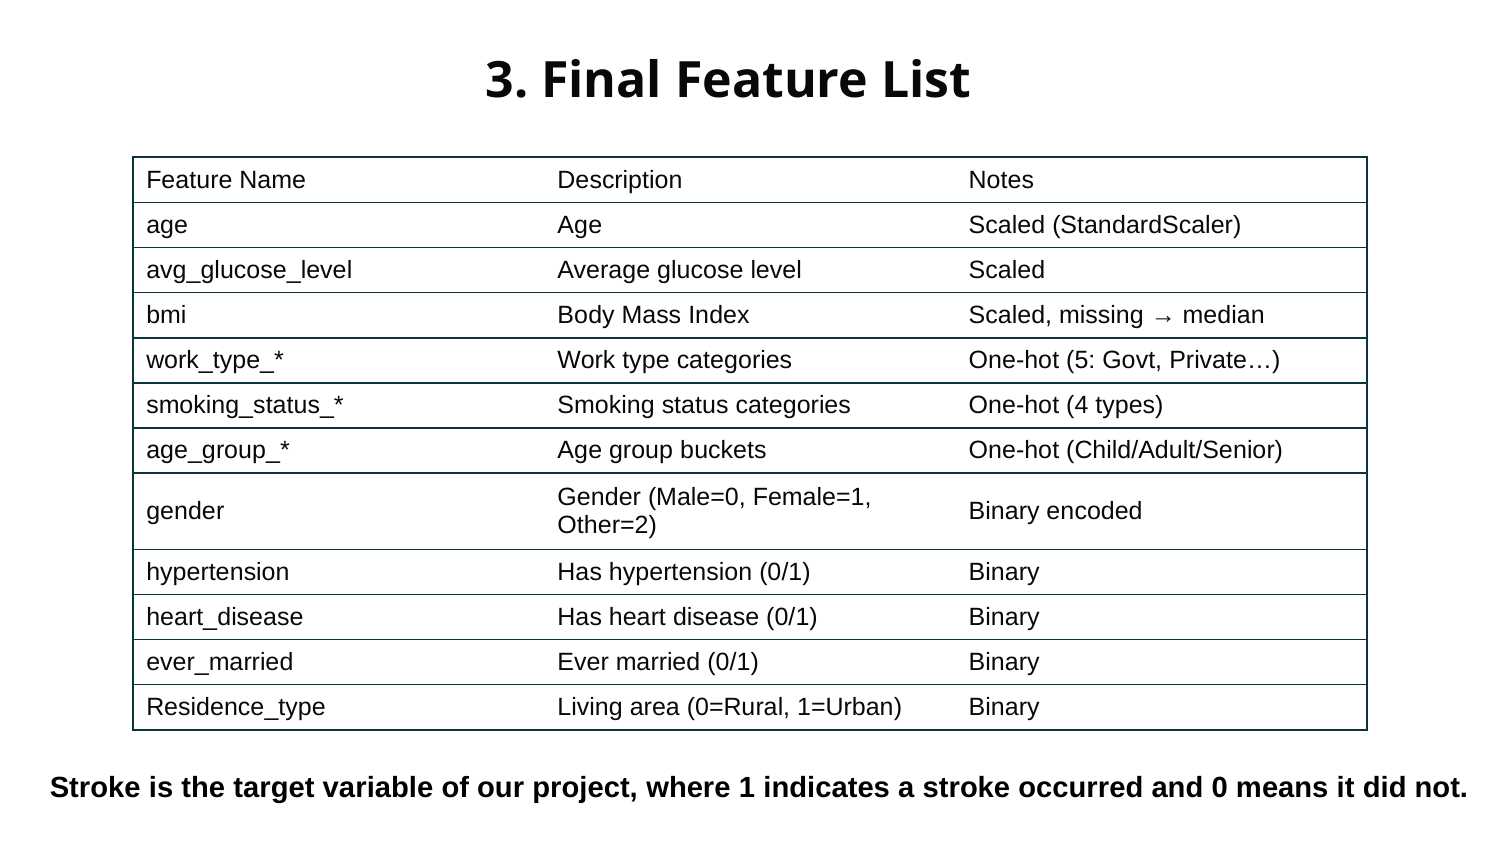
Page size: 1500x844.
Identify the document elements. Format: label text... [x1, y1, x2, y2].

table_cell Ever married (0/1) [544, 640, 956, 684]
table_cell work_type_* [134, 339, 544, 382]
table_cell ever_married [134, 640, 544, 684]
table_cell Work type categories [544, 339, 956, 382]
table_cell Body Mass Index [544, 293, 956, 337]
table_cell Binary encoded [956, 474, 1366, 549]
table_cell hypertension [134, 550, 544, 594]
table_cell bmi [134, 293, 544, 337]
table_cell gender [134, 474, 544, 549]
table_cell Gender (Male=0, Female=1, Other=2) [544, 474, 956, 549]
table_header Description [544, 158, 956, 202]
table_cell Binary [956, 685, 1366, 729]
table_cell Scaled, missing → median [956, 293, 1366, 337]
table_cell Smoking status categories [544, 384, 956, 427]
table_cell One-hot (4 types) [956, 384, 1366, 427]
table_cell Binary [956, 640, 1366, 684]
table_cell Age group buckets [544, 429, 956, 472]
text_box 3. Final Feature List [7, 32, 1449, 127]
table_cell heart_disease [134, 595, 544, 639]
table_cell age [134, 203, 544, 247]
table_cell Living area (0=Rural, 1=Urban) [544, 685, 956, 729]
table_cell Age [544, 203, 956, 247]
table_cell Residence_type [134, 685, 544, 729]
table_cell Has hypertension (0/1) [544, 550, 956, 594]
text_box Stroke is the target variable of our project, where 1 indicates a stroke occurred and 0 means it did not. [35, 760, 1500, 811]
table_cell Scaled [956, 248, 1366, 292]
table_cell One-hot (Child/Adult/Senior) [956, 429, 1366, 472]
table_cell smoking_status_* [134, 384, 544, 427]
table_header Notes [956, 158, 1366, 202]
table_cell Average glucose level [544, 248, 956, 292]
table_cell Has heart disease (0/1) [544, 595, 956, 639]
table_cell age_group_* [134, 429, 544, 472]
table_cell One-hot (5: Govt, Private…) [956, 339, 1366, 382]
table_header Feature Name [134, 158, 544, 202]
table_cell Binary [956, 550, 1366, 594]
table_cell Binary [956, 595, 1366, 639]
table_cell avg_glucose_level [134, 248, 544, 292]
table_cell Scaled (StandardScaler) [956, 203, 1366, 247]
